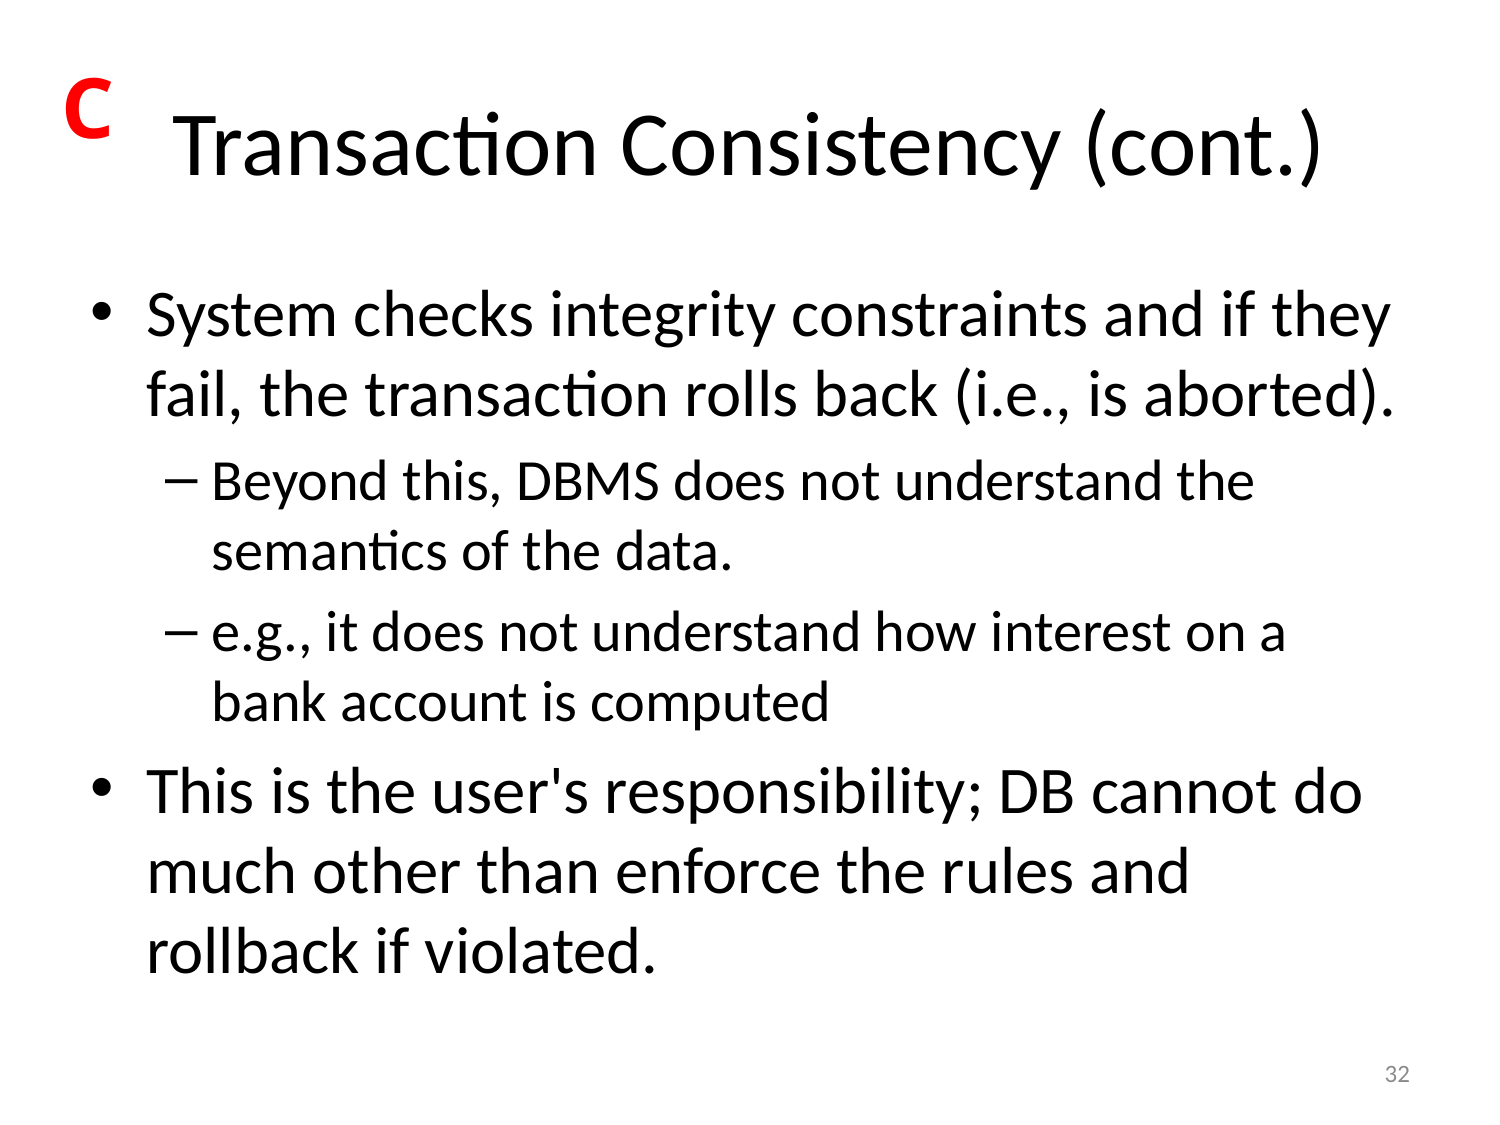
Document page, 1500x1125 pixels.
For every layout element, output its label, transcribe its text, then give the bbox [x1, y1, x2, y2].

title Transaction Consistency (cont.) [75, 45, 1425, 233]
text_box C [46, 47, 129, 163]
list System checks integrity constraints and if they fail, the transaction rolls back (i.e., is aborted). Beyond this, DBMS does not understand the semantics of the data. e.g., it does not understand how interest on a bank account is computed This is the user's responsibility; DB cannot do much other than enforce the rules and rollback if violated. [75, 262, 1425, 1005]
slide_number 32 [1074, 1042, 1425, 1103]
